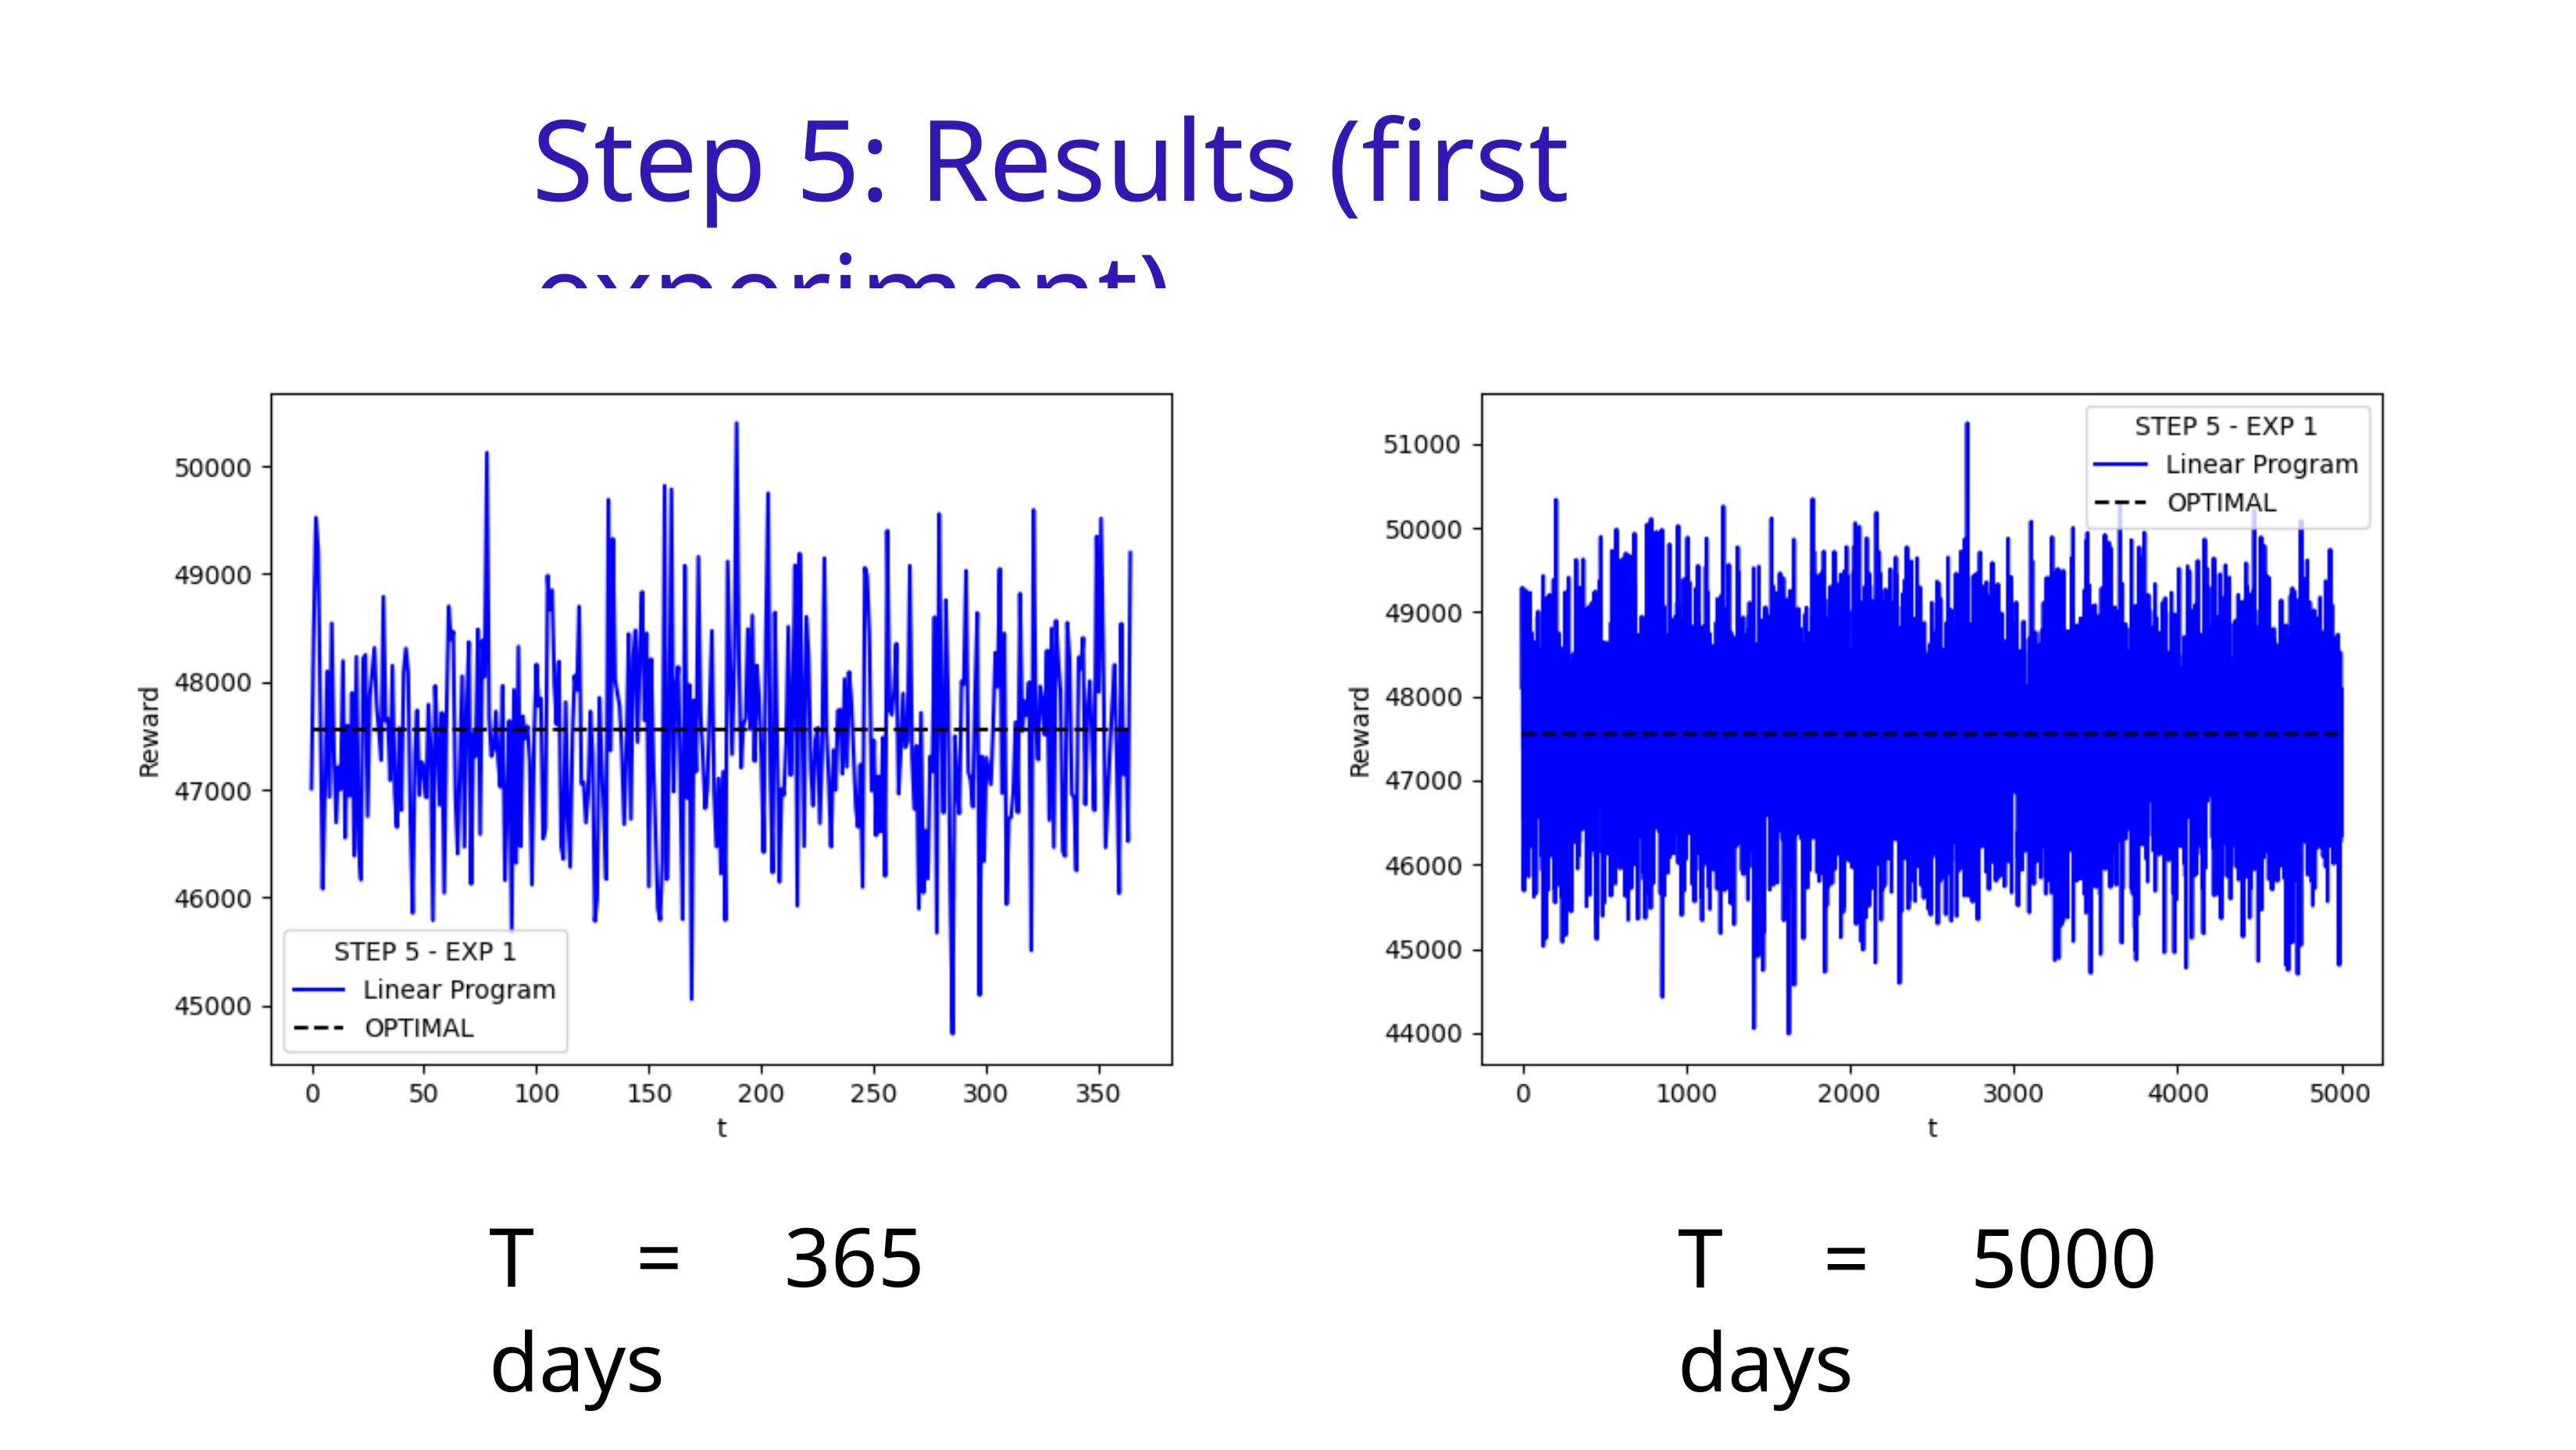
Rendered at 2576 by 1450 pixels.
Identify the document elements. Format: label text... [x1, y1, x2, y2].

picture [1336, 288, 2499, 1161]
title Step 5: Results (first experiment) [532, 88, 2044, 225]
text_box T = 365 days [477, 1193, 937, 1414]
picture [126, 288, 1289, 1161]
text_box T = 5000 days [1666, 1193, 2170, 1414]
